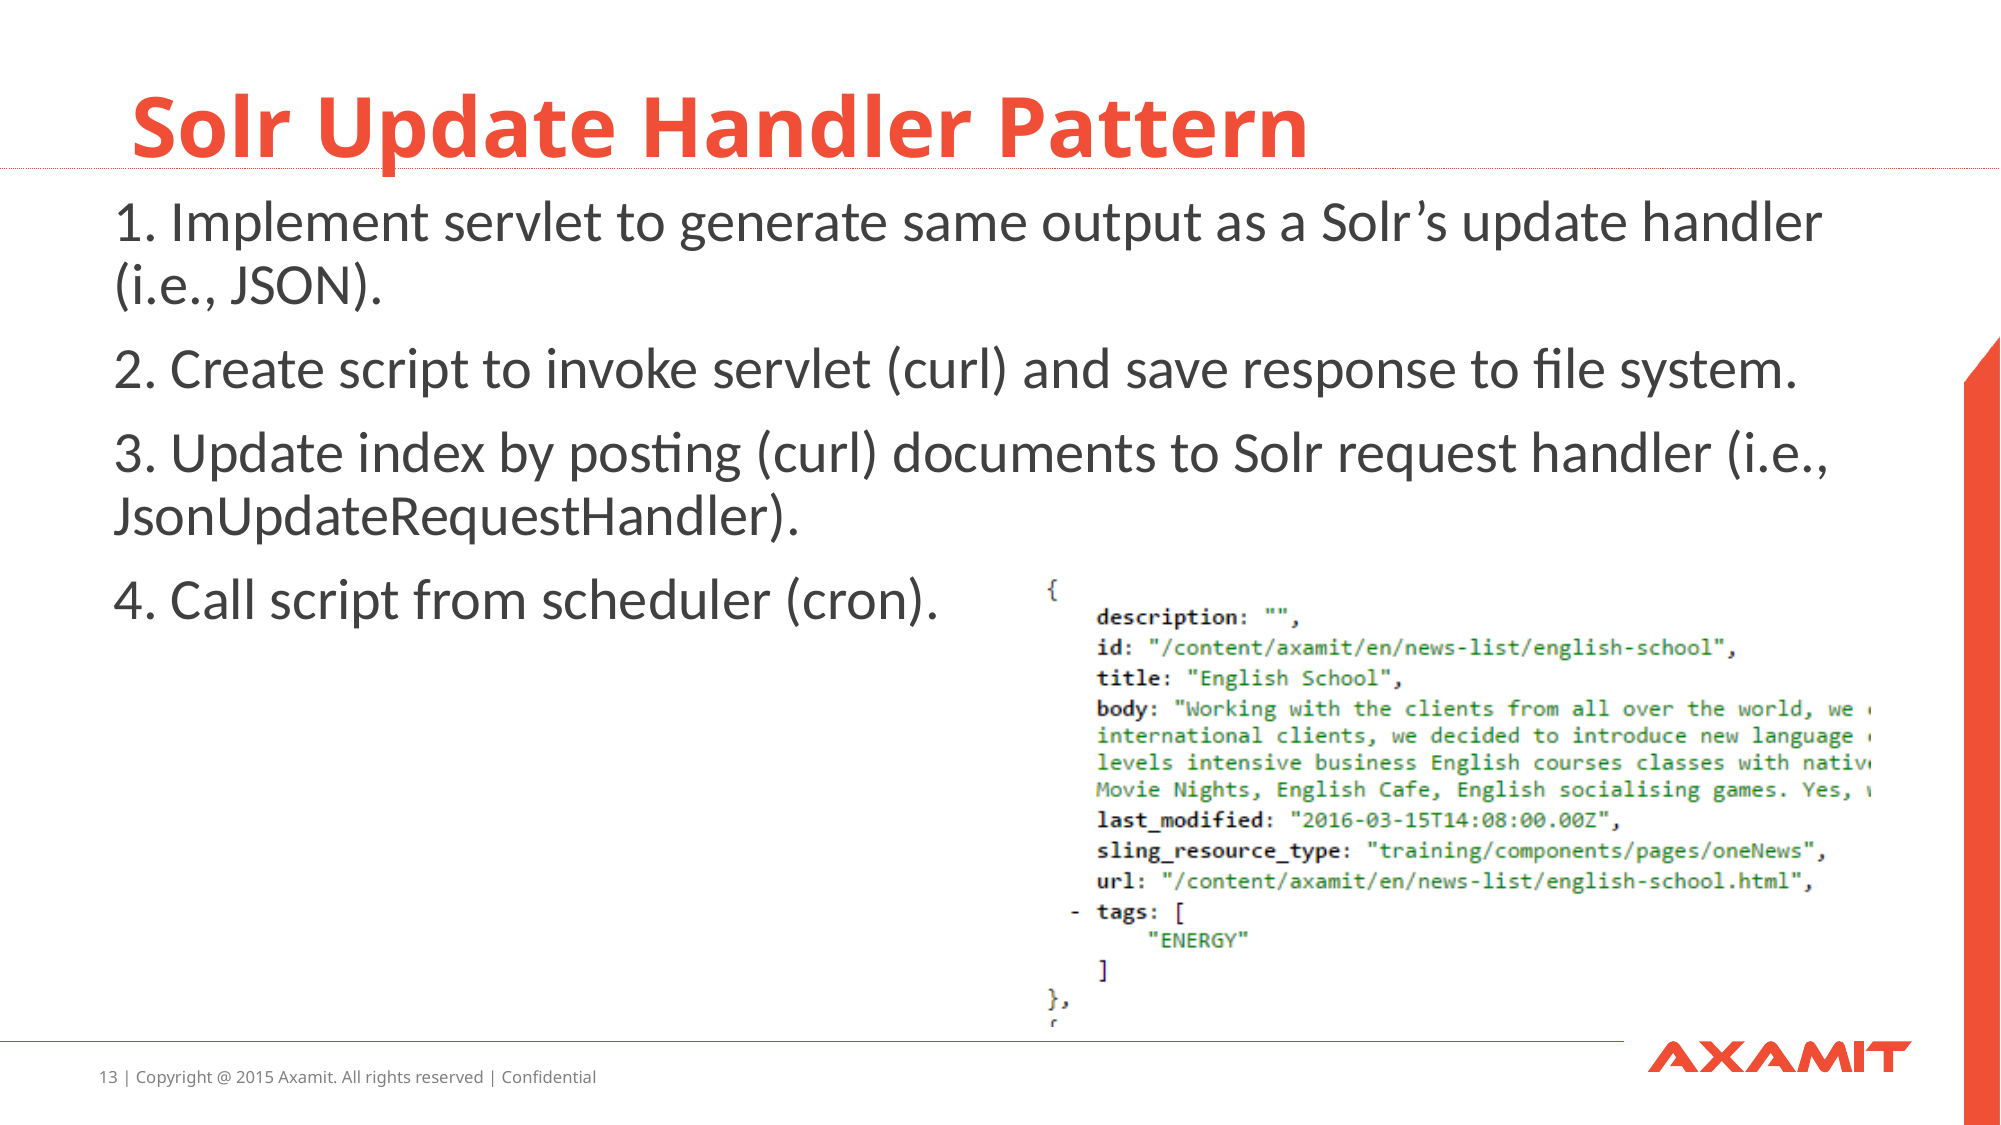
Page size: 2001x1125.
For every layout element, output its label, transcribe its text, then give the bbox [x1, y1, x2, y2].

picture [1964, 336, 2000, 1125]
picture [1043, 569, 1871, 1027]
title Solr Update Handler Pattern [95, 78, 1945, 164]
list 1. Implement servlet to generate same output as a Solr’s update handler (i.e., JSON). 2. Create script to invoke servlet (curl) and save response to file system. 3. Update index by posting (curl) documents to Solr request handler (i.e., JsonUpdateRequestHandler). 4. Call script from scheduler (cron). [98, 184, 1942, 1021]
